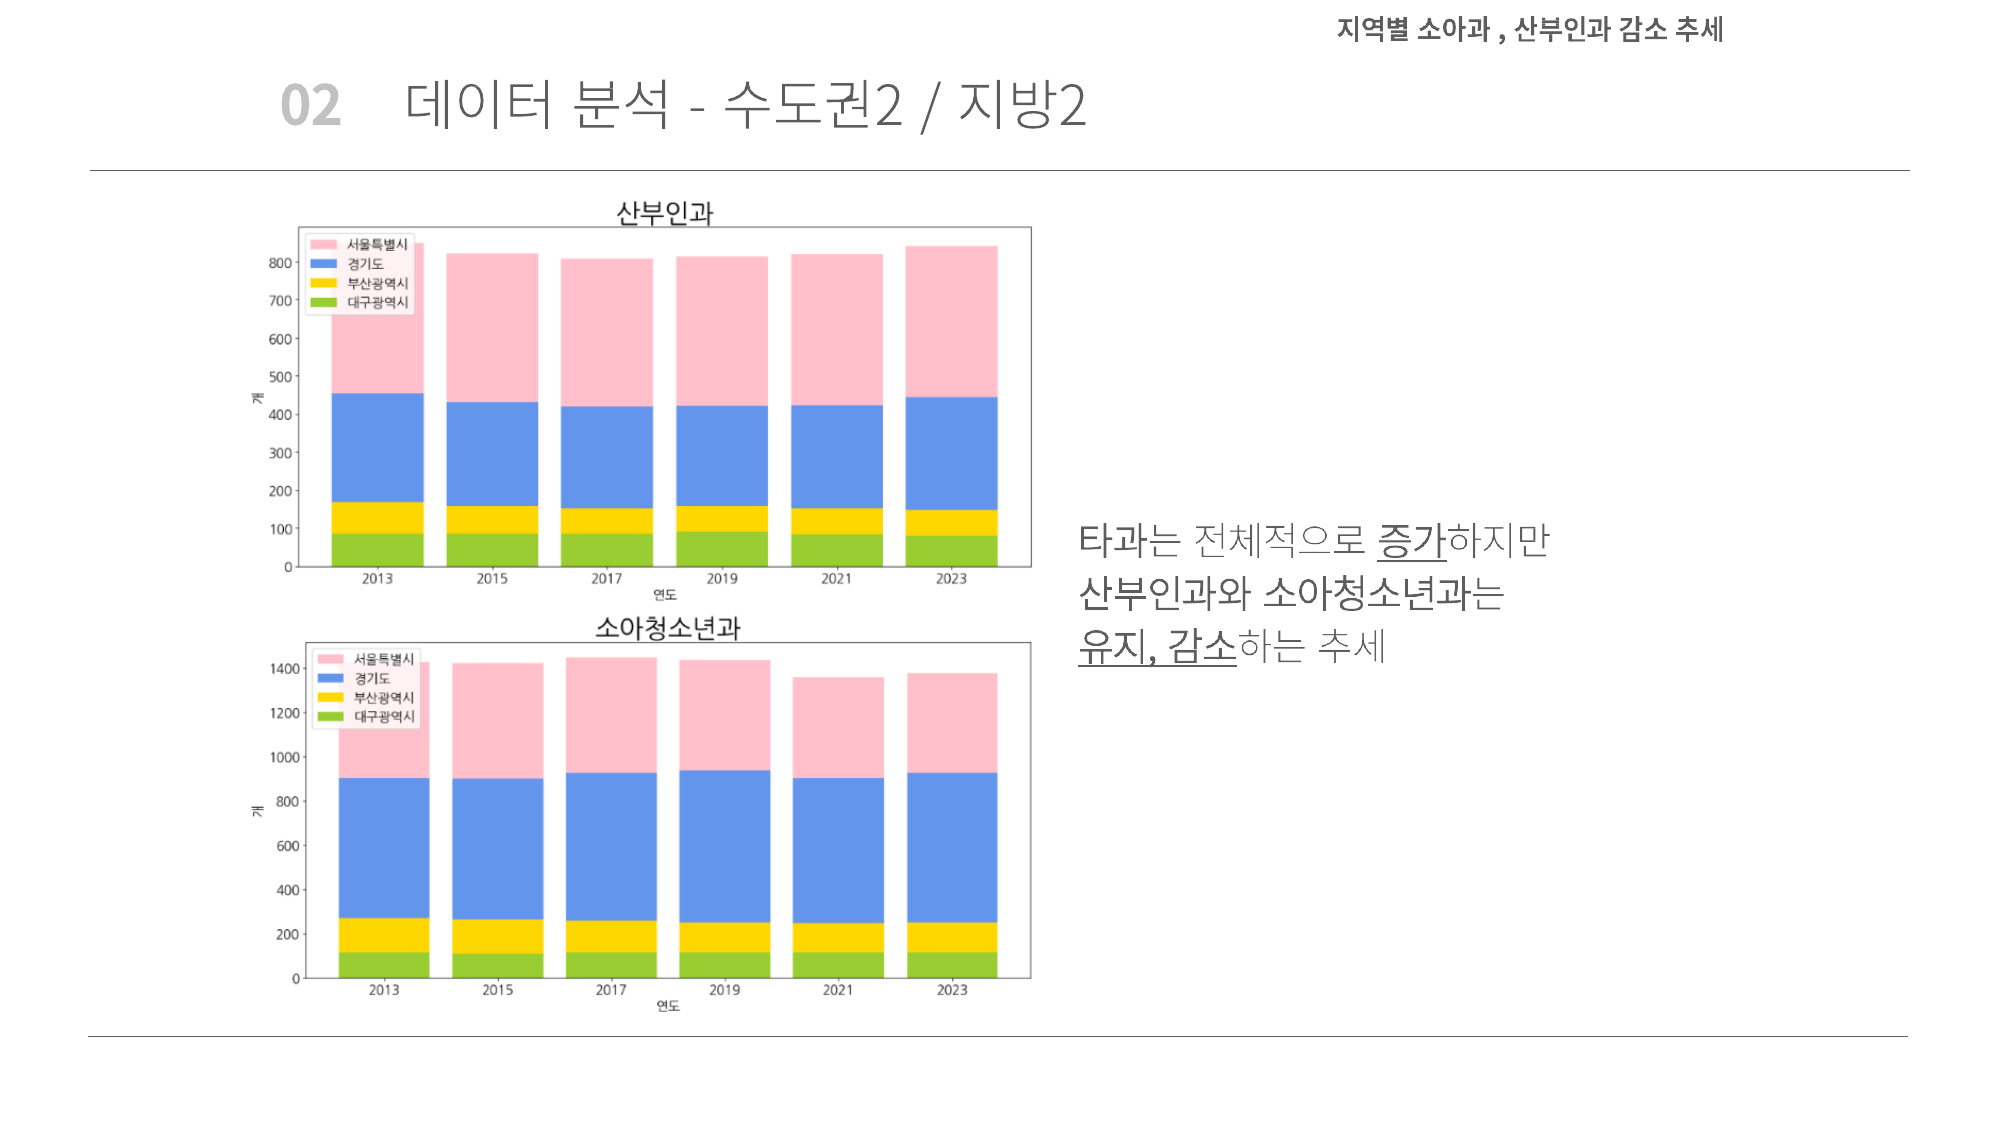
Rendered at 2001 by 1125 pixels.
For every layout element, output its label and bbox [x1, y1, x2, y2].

text_box [580, 114, 614, 128]
text_box [1079, 575, 1113, 611]
text_box [1542, 523, 1550, 549]
picture [1264, 523, 1293, 558]
text_box [1514, 16, 1611, 42]
text_box [996, 79, 1000, 129]
text_box [1499, 34, 1506, 45]
text_box [1377, 523, 1512, 562]
text_box [834, 112, 868, 128]
text_box [1477, 577, 1500, 590]
text_box [281, 83, 310, 126]
text_box [1154, 524, 1177, 537]
text_box [852, 79, 867, 117]
text_box [444, 79, 448, 129]
picture [1081, 523, 1147, 558]
text_box [1153, 546, 1177, 557]
text_box [1114, 575, 1252, 611]
text_box [960, 84, 991, 120]
text_box [1278, 630, 1301, 642]
text_box [1520, 526, 1536, 542]
text_box [574, 106, 619, 120]
text_box [1337, 16, 1383, 42]
text_box [1264, 575, 1471, 611]
text_box [459, 83, 484, 118]
picture [1619, 16, 1667, 42]
text_box [632, 111, 666, 129]
text_box [920, 81, 942, 135]
text_box [1078, 628, 1272, 668]
text_box [1335, 526, 1365, 553]
text_box [1013, 82, 1036, 106]
picture [1299, 525, 1331, 553]
text_box [1195, 523, 1259, 558]
text_box [650, 79, 666, 109]
text_box [725, 107, 770, 129]
text_box [1319, 629, 1383, 664]
picture [1676, 16, 1722, 42]
picture [1418, 16, 1490, 42]
text_box [826, 83, 859, 114]
text_box [1387, 17, 1408, 41]
text_box [493, 79, 497, 129]
text_box [876, 83, 902, 125]
text_box [727, 81, 768, 102]
text_box [1045, 79, 1057, 110]
text_box [580, 81, 613, 101]
text_box [625, 82, 654, 108]
text_box [423, 81, 439, 127]
text_box [1477, 599, 1501, 610]
text_box [1278, 652, 1302, 663]
text_box [408, 86, 430, 117]
text_box [1060, 83, 1086, 125]
text_box [1017, 110, 1050, 129]
text_box [312, 83, 341, 125]
picture [250, 200, 1033, 1013]
text_box [1523, 546, 1547, 557]
text_box [510, 84, 537, 117]
text_box [533, 79, 548, 129]
text_box [776, 83, 821, 123]
